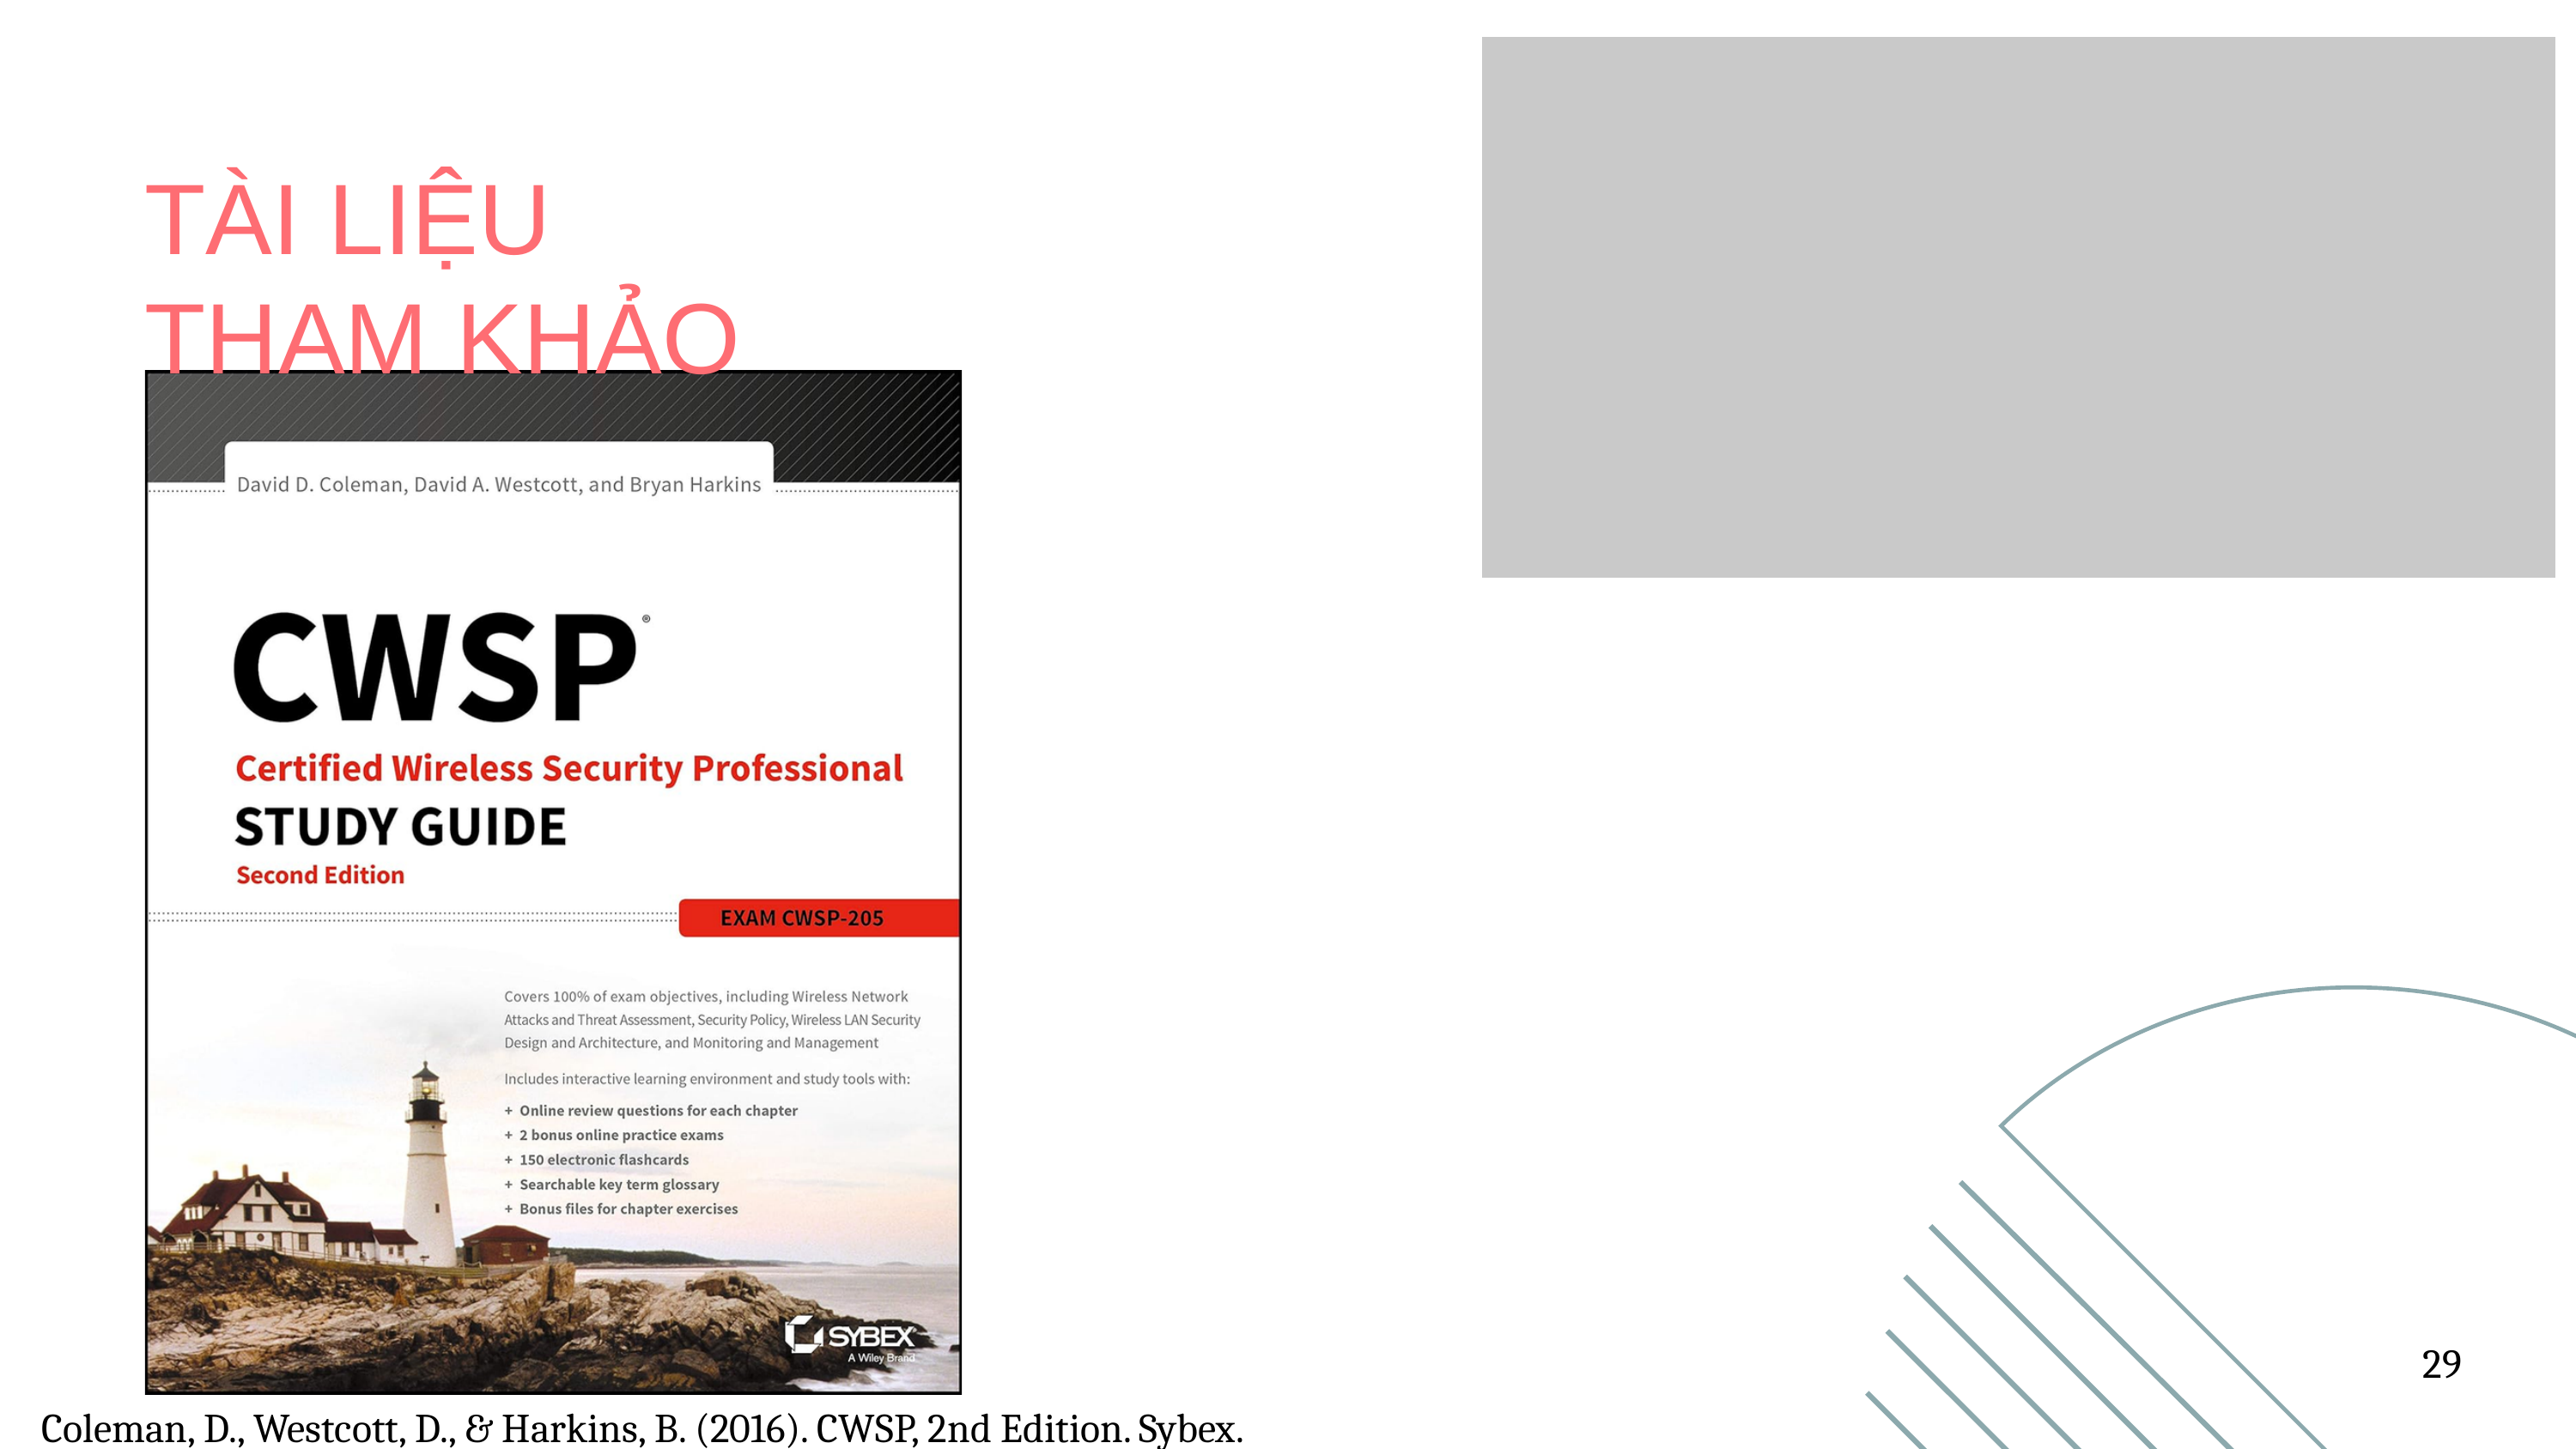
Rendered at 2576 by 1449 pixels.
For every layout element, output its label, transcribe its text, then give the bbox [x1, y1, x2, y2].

text_box TÀI LIỆU THAM KHẢO [144, 159, 766, 398]
text_box [144, 370, 963, 1395]
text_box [1850, 770, 2576, 1449]
text_box Coleman, D., Westcott, D., & Harkins, B. (2016). CWSP, 2nd Edition. Sybex. [0, 1395, 1296, 1449]
picture [1482, 37, 2555, 578]
